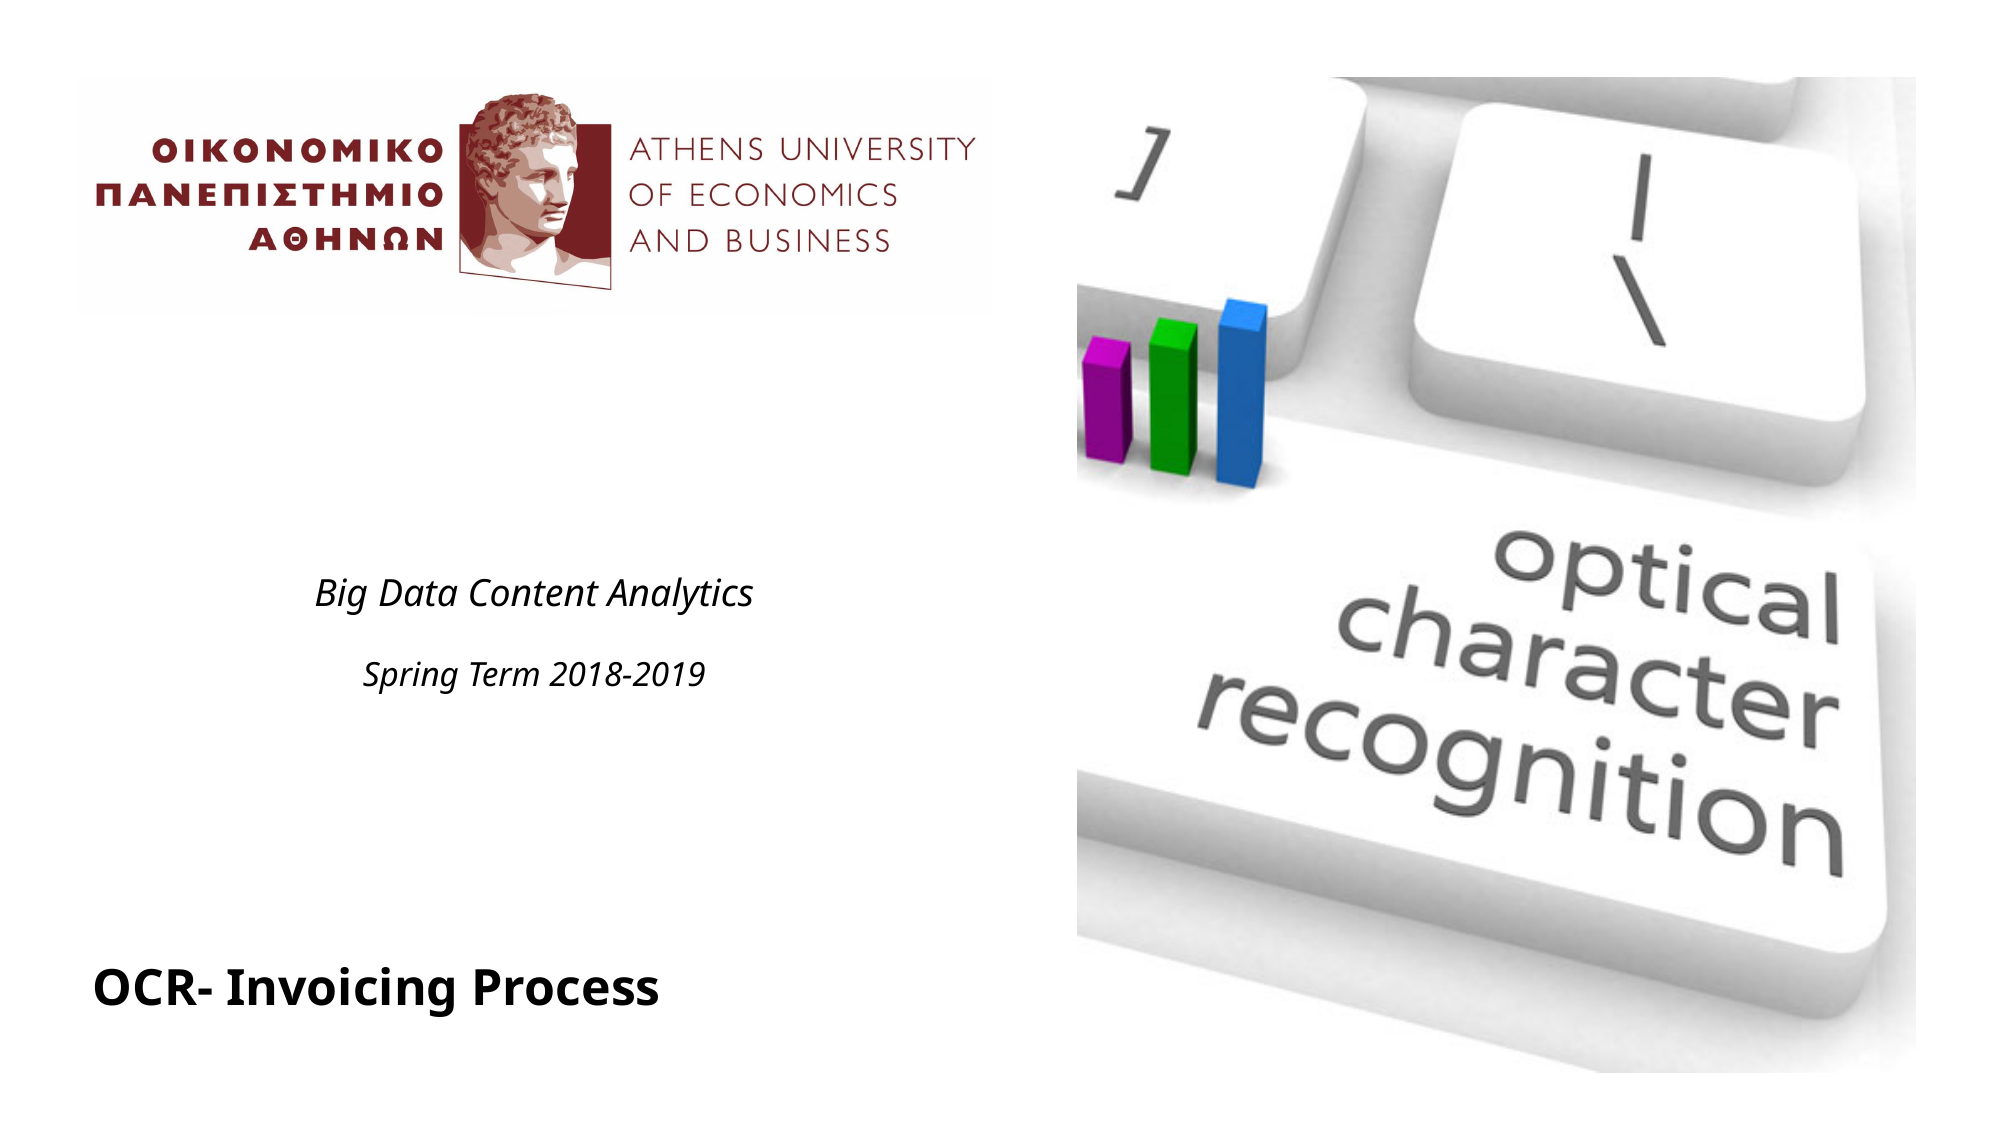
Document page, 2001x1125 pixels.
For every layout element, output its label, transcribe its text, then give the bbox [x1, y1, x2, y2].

picture [77, 77, 992, 317]
text_box Big Data Content Analytics Spring Term 2018-2019 [255, 561, 814, 701]
picture [1076, 77, 1916, 1073]
text_box OCR- Invoicing Process [77, 947, 789, 1023]
